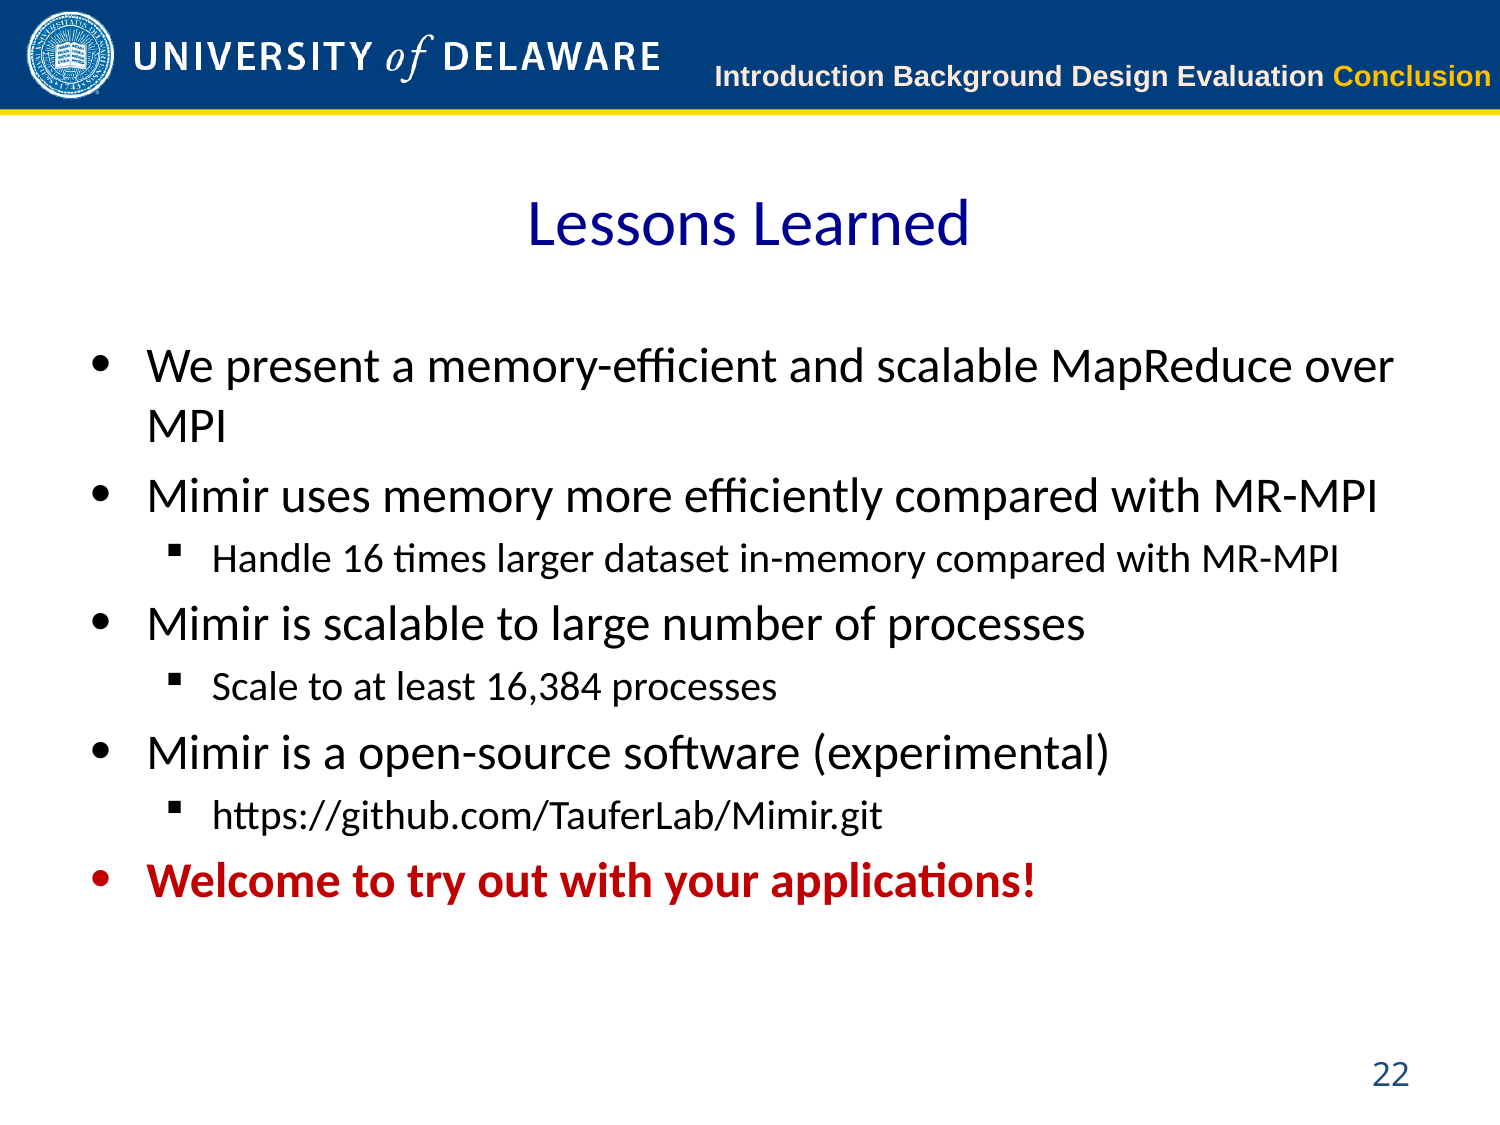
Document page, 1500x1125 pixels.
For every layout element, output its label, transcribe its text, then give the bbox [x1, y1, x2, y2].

slide_number 22 [1074, 1042, 1425, 1103]
text_box Introduction Background Design Evaluation Conclusion [699, 49, 1500, 100]
picture [0, 0, 1500, 1125]
title Lessons Learned [75, 137, 1425, 300]
list We present a memory-efficient and scalable MapReduce over MPI Mimir uses memory more efficiently compared with MR-MPI Handle 16 times larger dataset in-memory compared with MR-MPI Mimir is scalable to large number of processes Scale to at least 16,384 processes Mimir is a open-source software (experimental) https://github.com/TauferLab/Mimir.git Welcome to try out with your applications! [75, 324, 1438, 1000]
